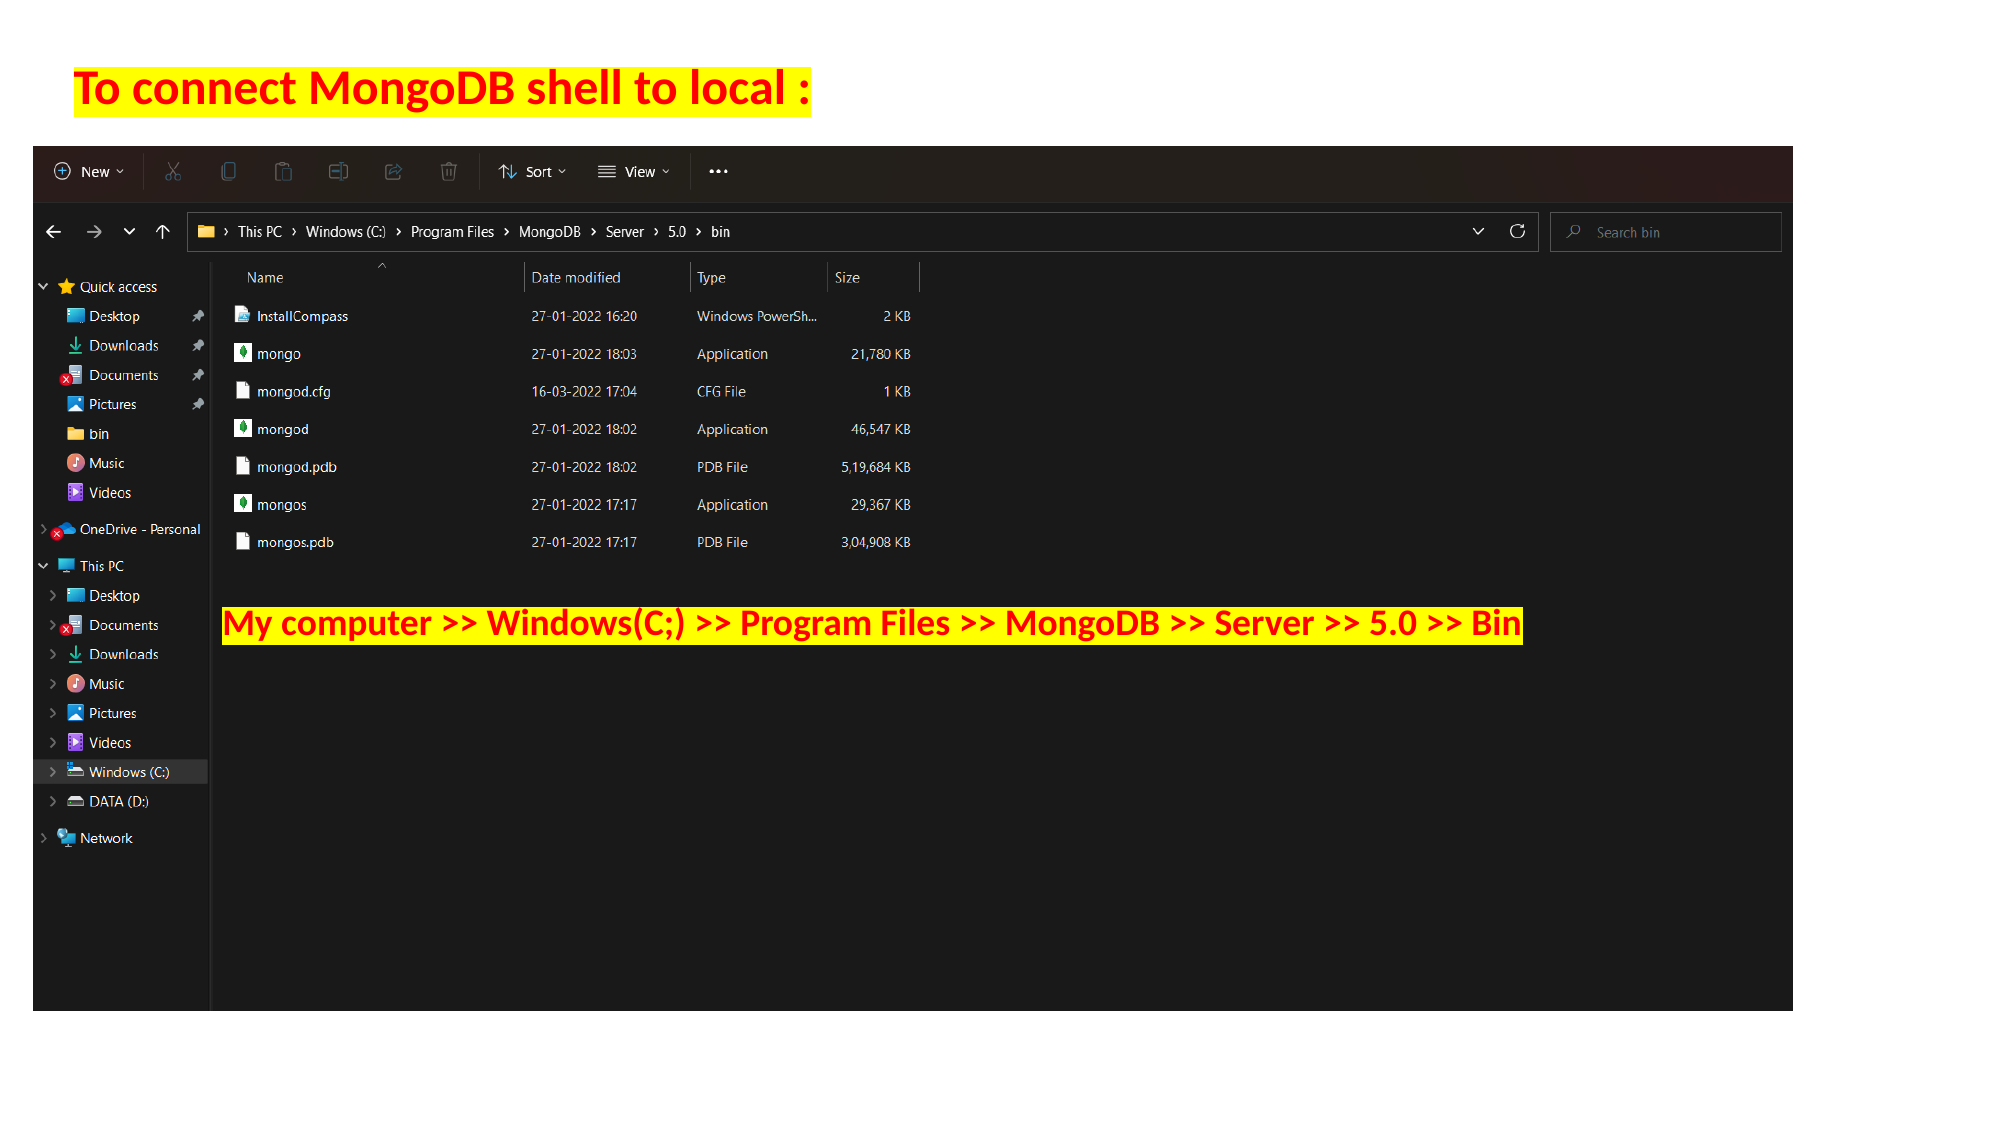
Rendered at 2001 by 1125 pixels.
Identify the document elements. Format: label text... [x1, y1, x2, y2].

picture [33, 146, 1793, 1011]
text_box To connect MongoDB shell to local : [58, 46, 1418, 122]
